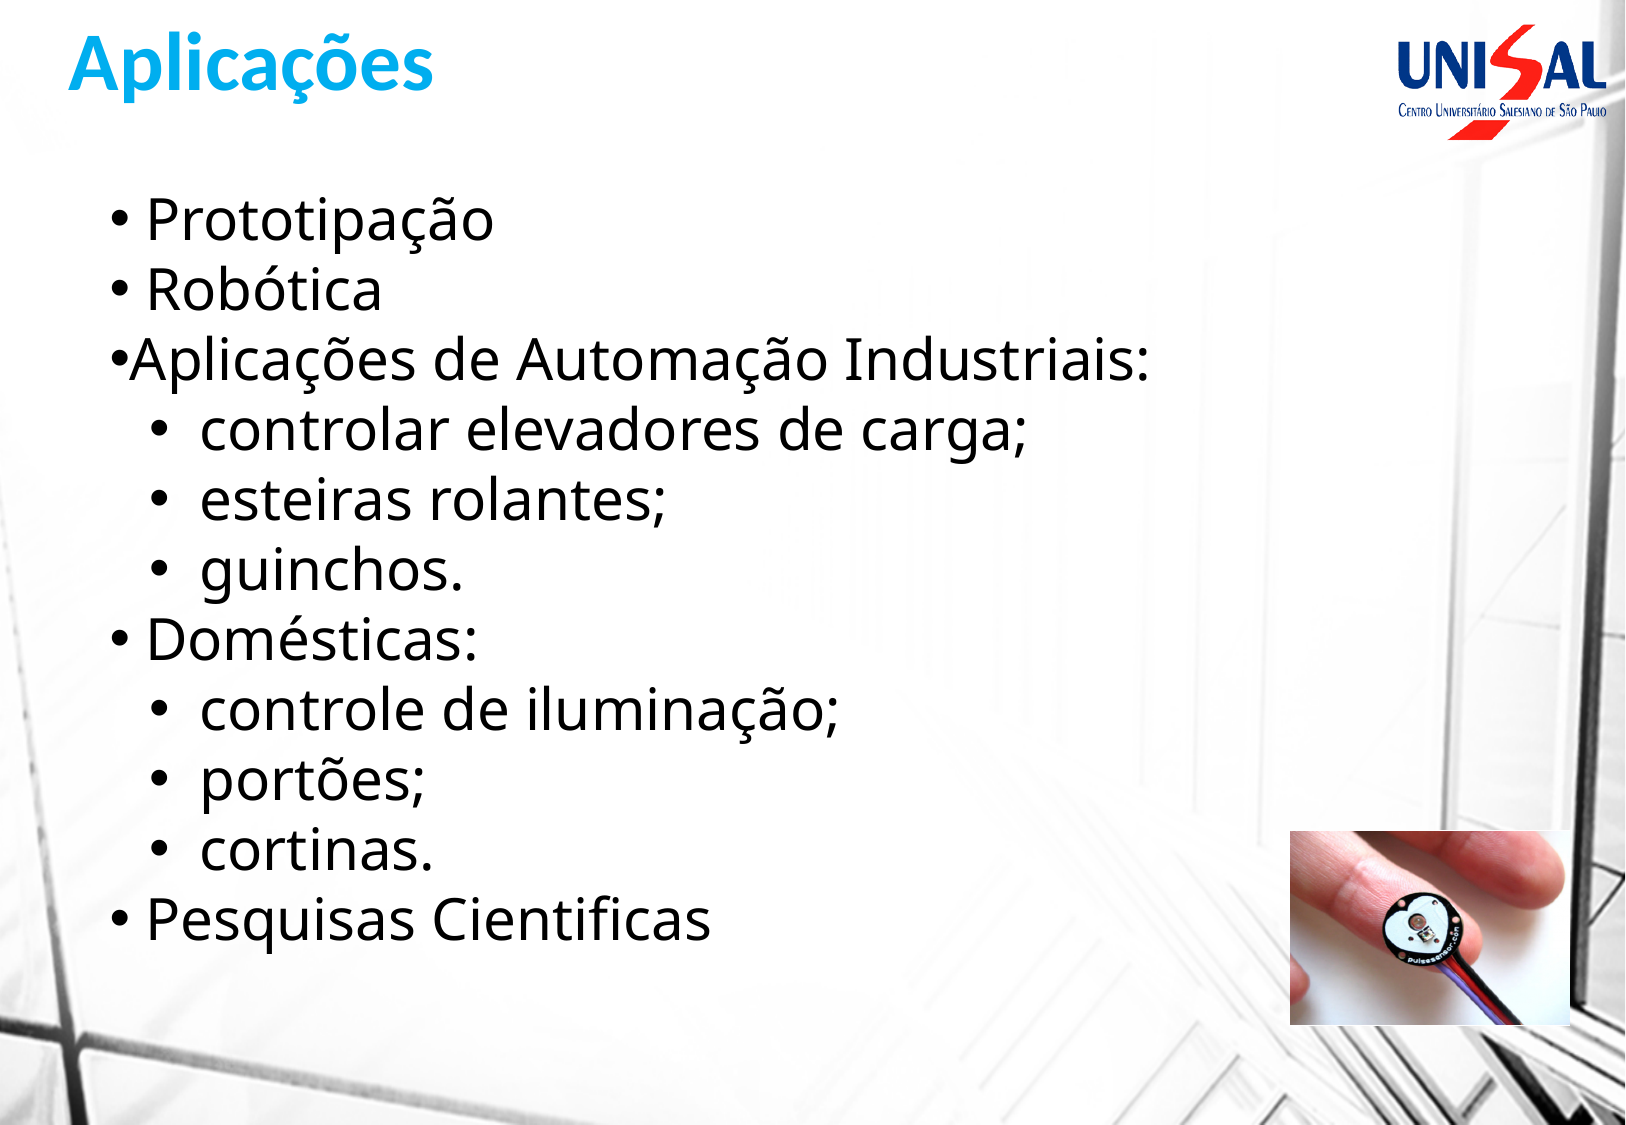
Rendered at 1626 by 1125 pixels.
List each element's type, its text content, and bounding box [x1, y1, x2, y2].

text_box Aplicações [54, 0, 794, 115]
text_box Prototipação Robótica Aplicações de Automação Industriais: controlar elevadores de carga; esteiras rolantes; guinchos. Domésticas: controle de iluminação; portões; cortinas. Pesquisas Cientificas [94, 174, 1338, 960]
picture [0, 0, 1626, 1125]
